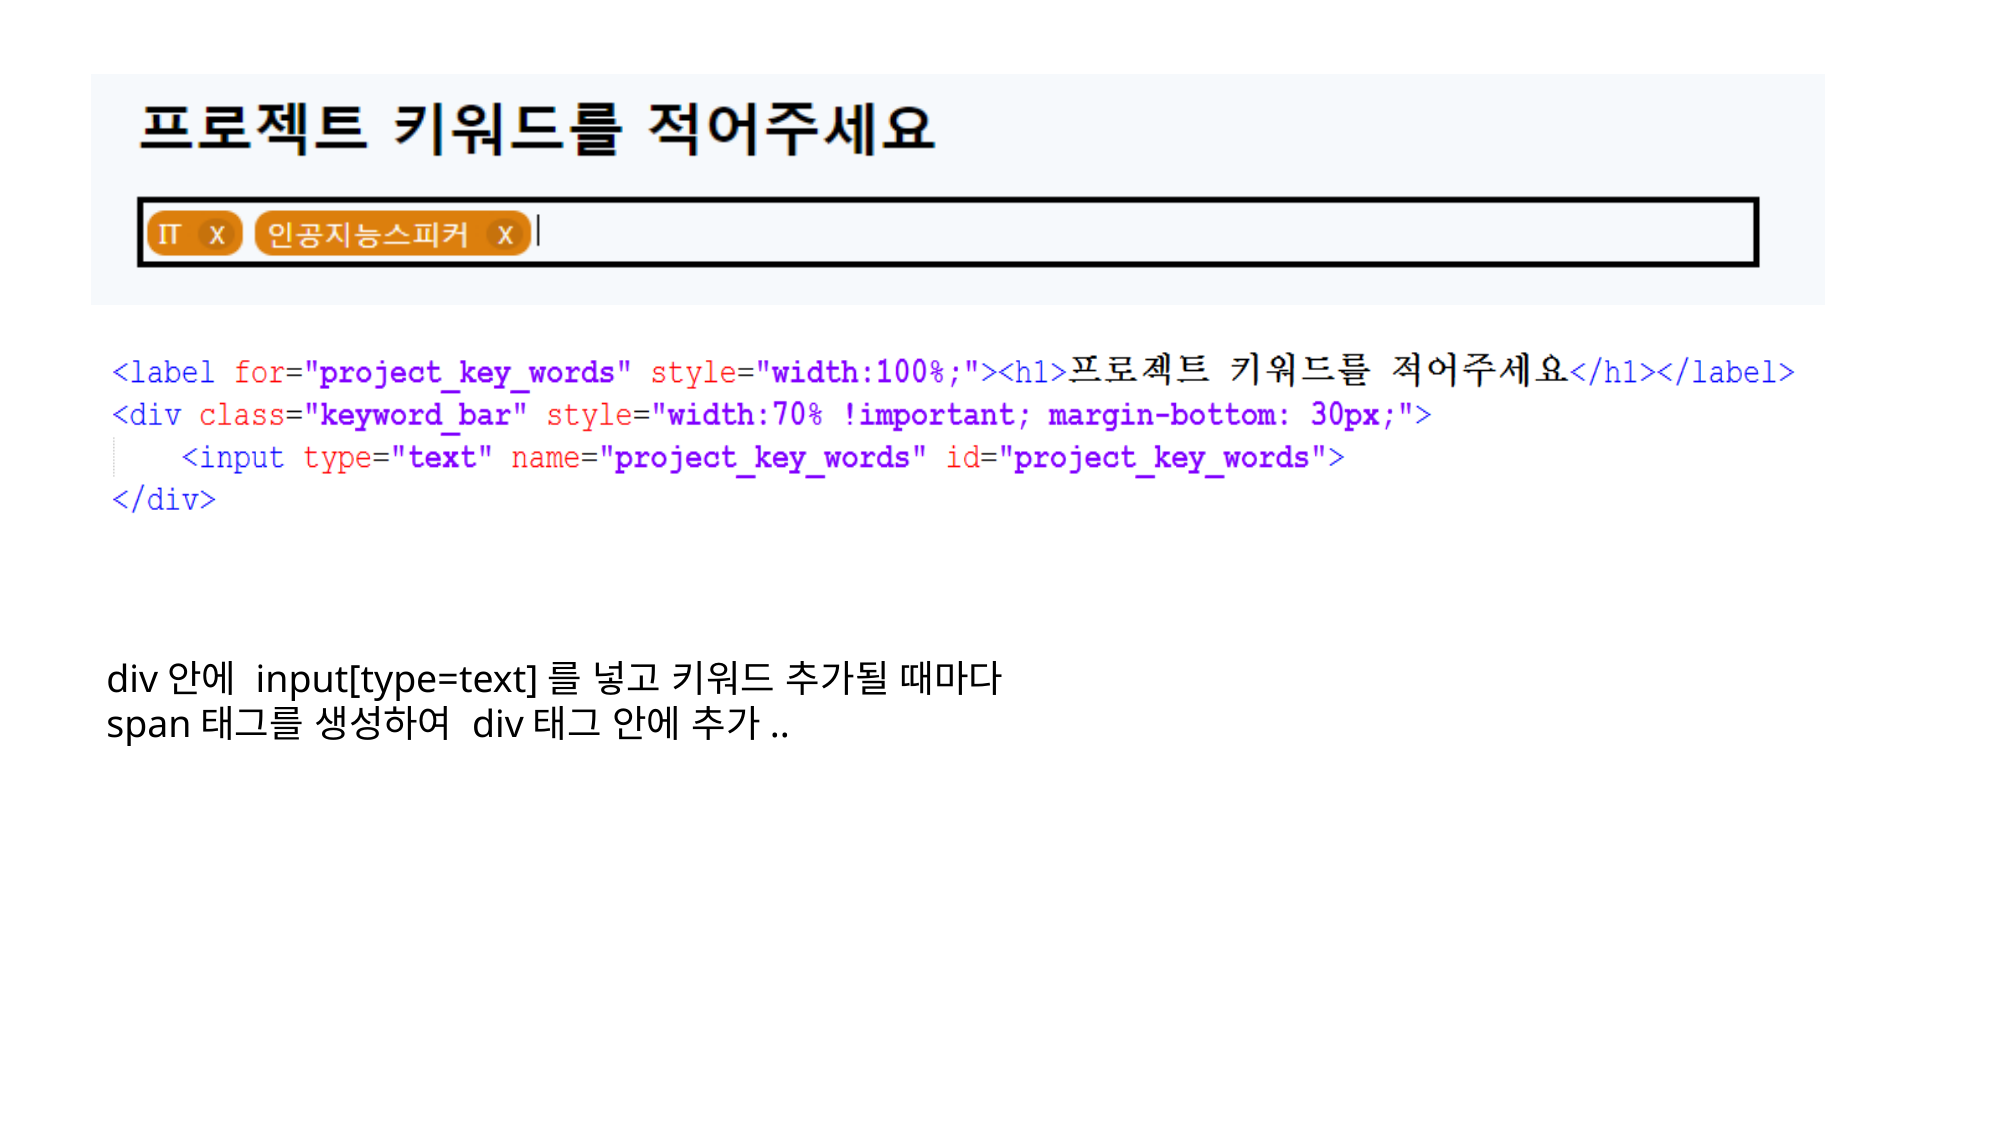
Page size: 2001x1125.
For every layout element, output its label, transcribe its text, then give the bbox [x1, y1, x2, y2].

picture [91, 74, 1825, 305]
text_box div안에 input[type=text]를 넣고 키워드 추가될 때마다 span태그를 생성하여 div태그 안에 추가.. [91, 647, 1707, 798]
picture [91, 337, 1825, 543]
